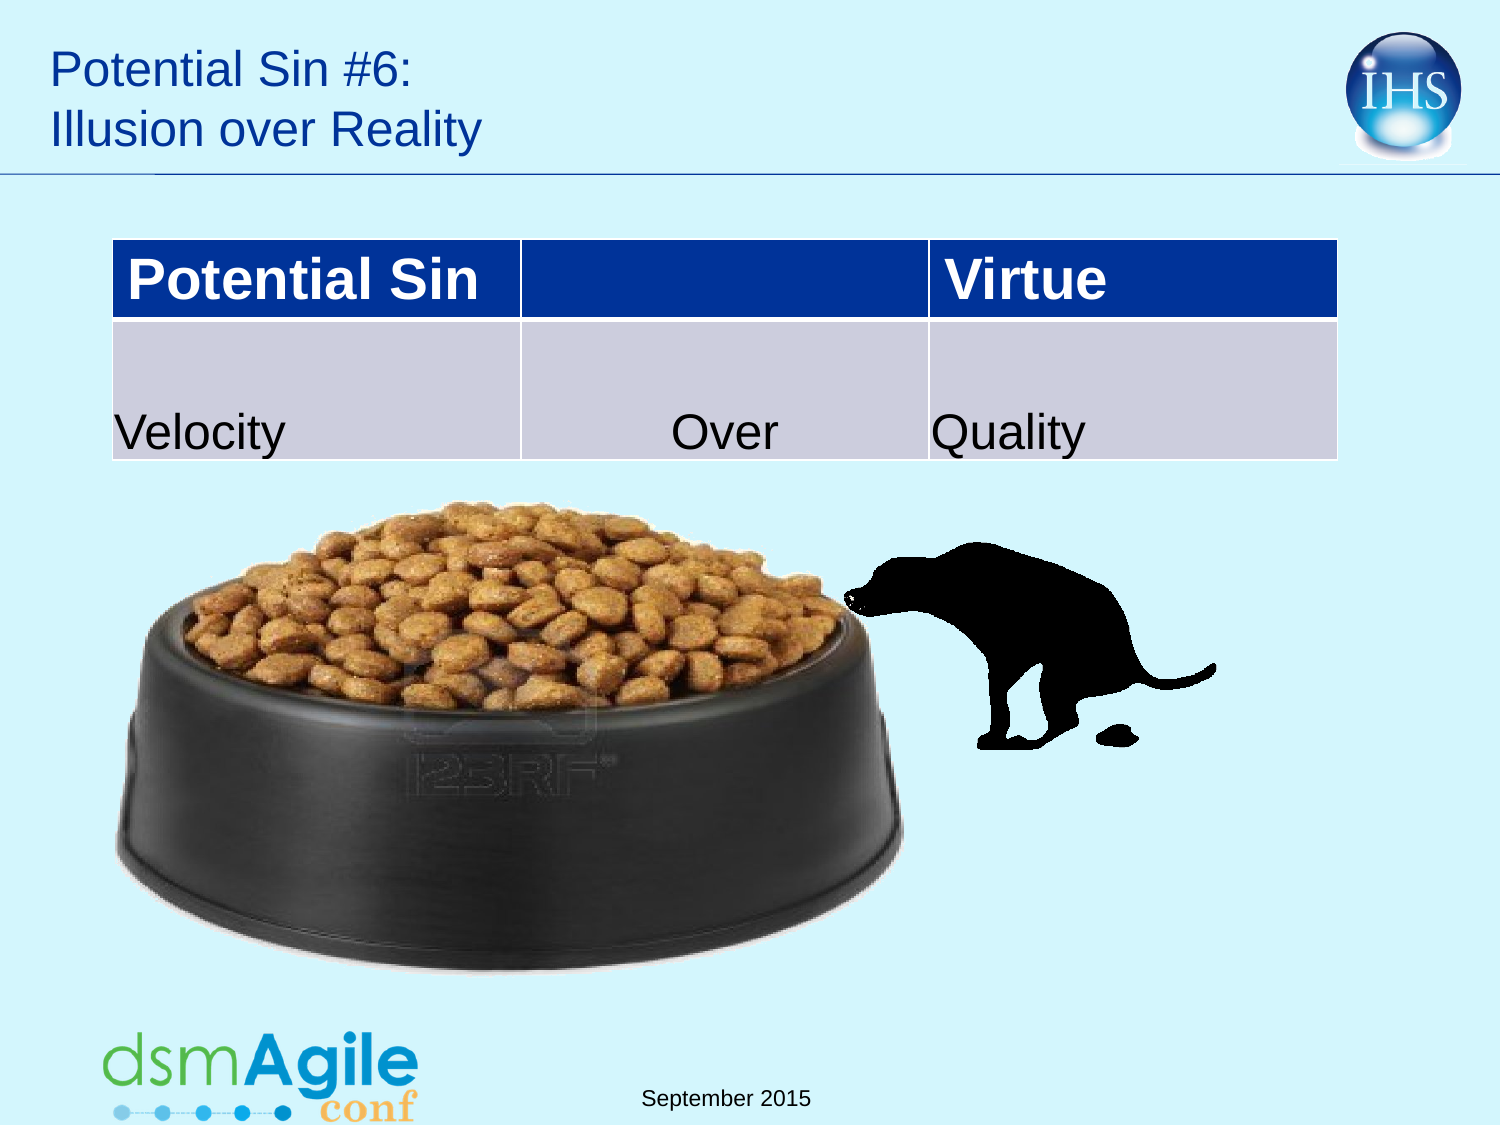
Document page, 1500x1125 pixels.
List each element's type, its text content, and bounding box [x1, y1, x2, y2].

table_cell Over [522, 322, 928, 423]
picture [99, 1023, 425, 1125]
table_cell Quality [930, 322, 1337, 459]
title Potential Sin #6: Illusion over Reality [34, 22, 1277, 164]
table_header Virtue [930, 240, 1337, 317]
picture [9, 424, 1238, 1001]
table_cell Velocity [113, 322, 520, 423]
picture [1339, 25, 1467, 165]
table_header [522, 240, 928, 317]
table_header Potential Sin [113, 240, 520, 317]
